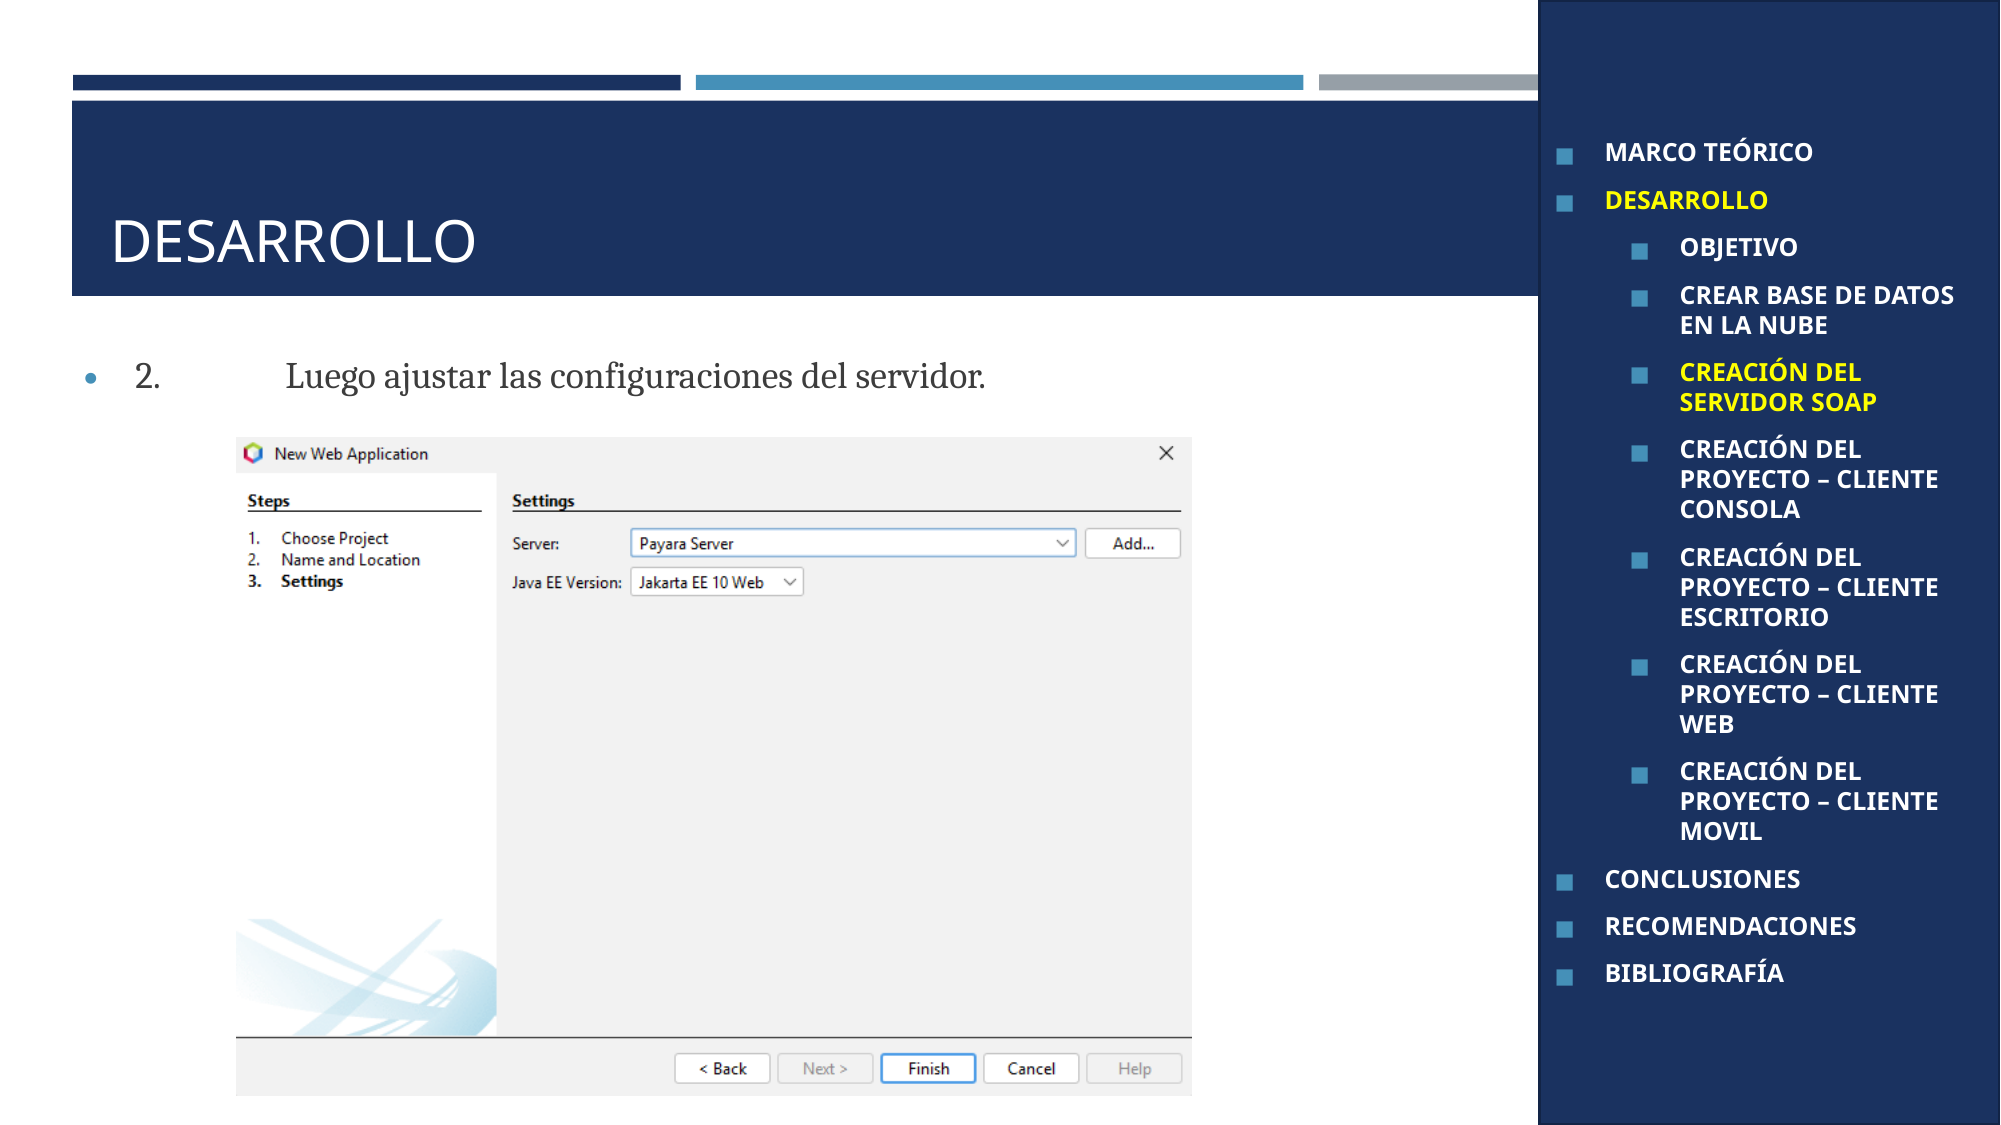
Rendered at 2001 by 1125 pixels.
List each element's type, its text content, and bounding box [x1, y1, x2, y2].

title DESARROLLO [95, 115, 1539, 282]
picture [235, 436, 1192, 1097]
text_box MARCO TEÓRICO DESARROLLO OBJETIVO CREAR BASE DE DATOS EN LA NUBE CREACIÓN DEL SERVIDOR SOAP CREACIÓN DEL PROYECTO – CLIENTE CONSOLA CREACIÓN DEL PROYECTO – CLIENTE ESCRITORIO CREACIÓN DEL PROYECTO – CLIENTE WEB CREACIÓN DEL PROYECTO – CLIENTE MOVIL CONCLUSIONES RECOMENDACIONES BIBLIOGRAFÍA [1539, 0, 2000, 1125]
list 2. Luego ajustar las configuraciones del servidor. [64, 321, 1474, 422]
